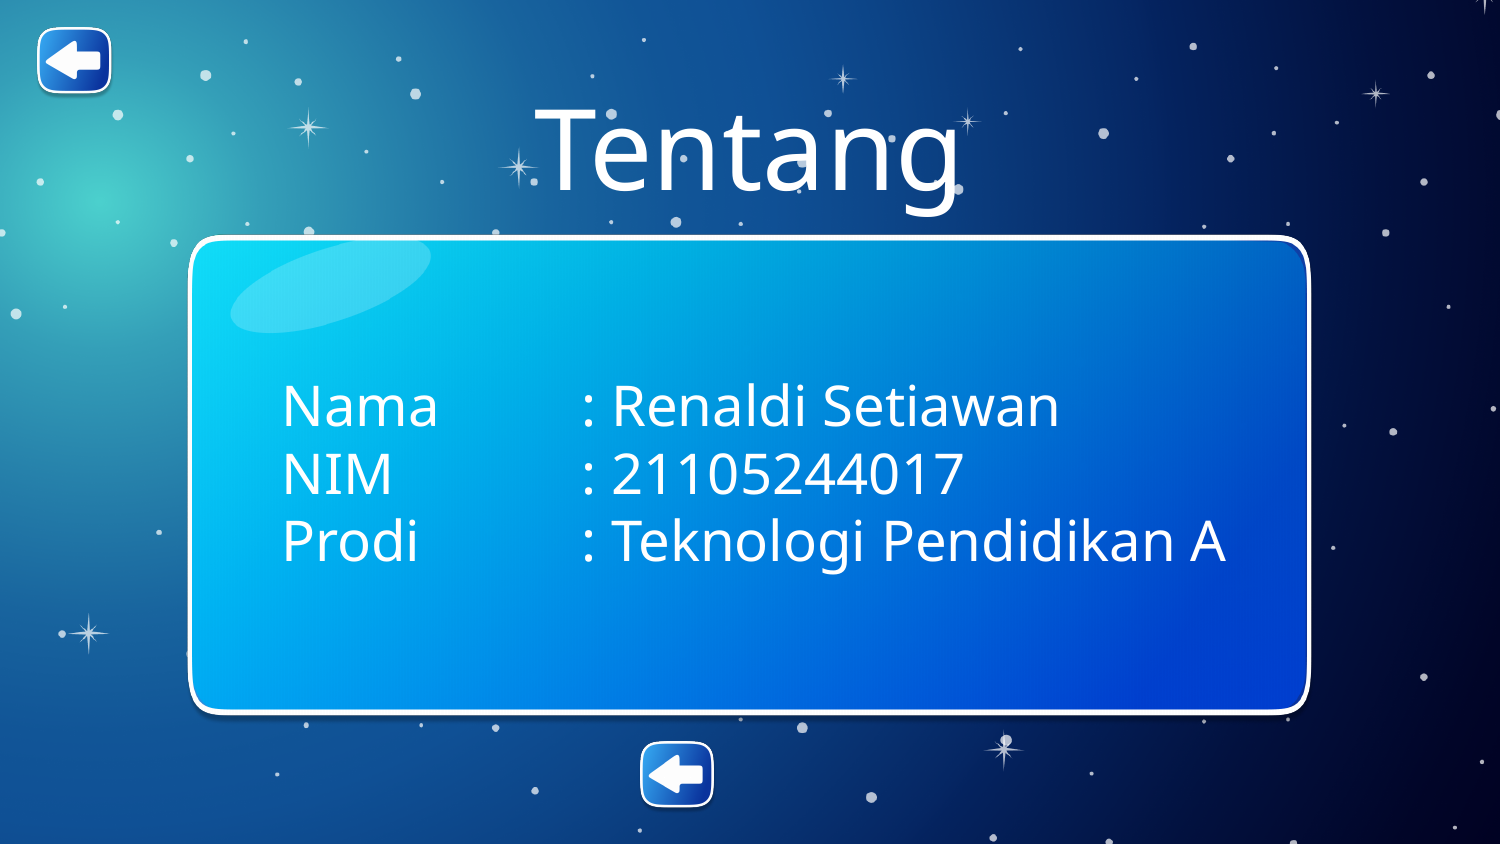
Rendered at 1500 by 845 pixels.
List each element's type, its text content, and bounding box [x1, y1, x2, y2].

picture [0, 0, 1500, 844]
text_box Tentang [520, 70, 980, 218]
